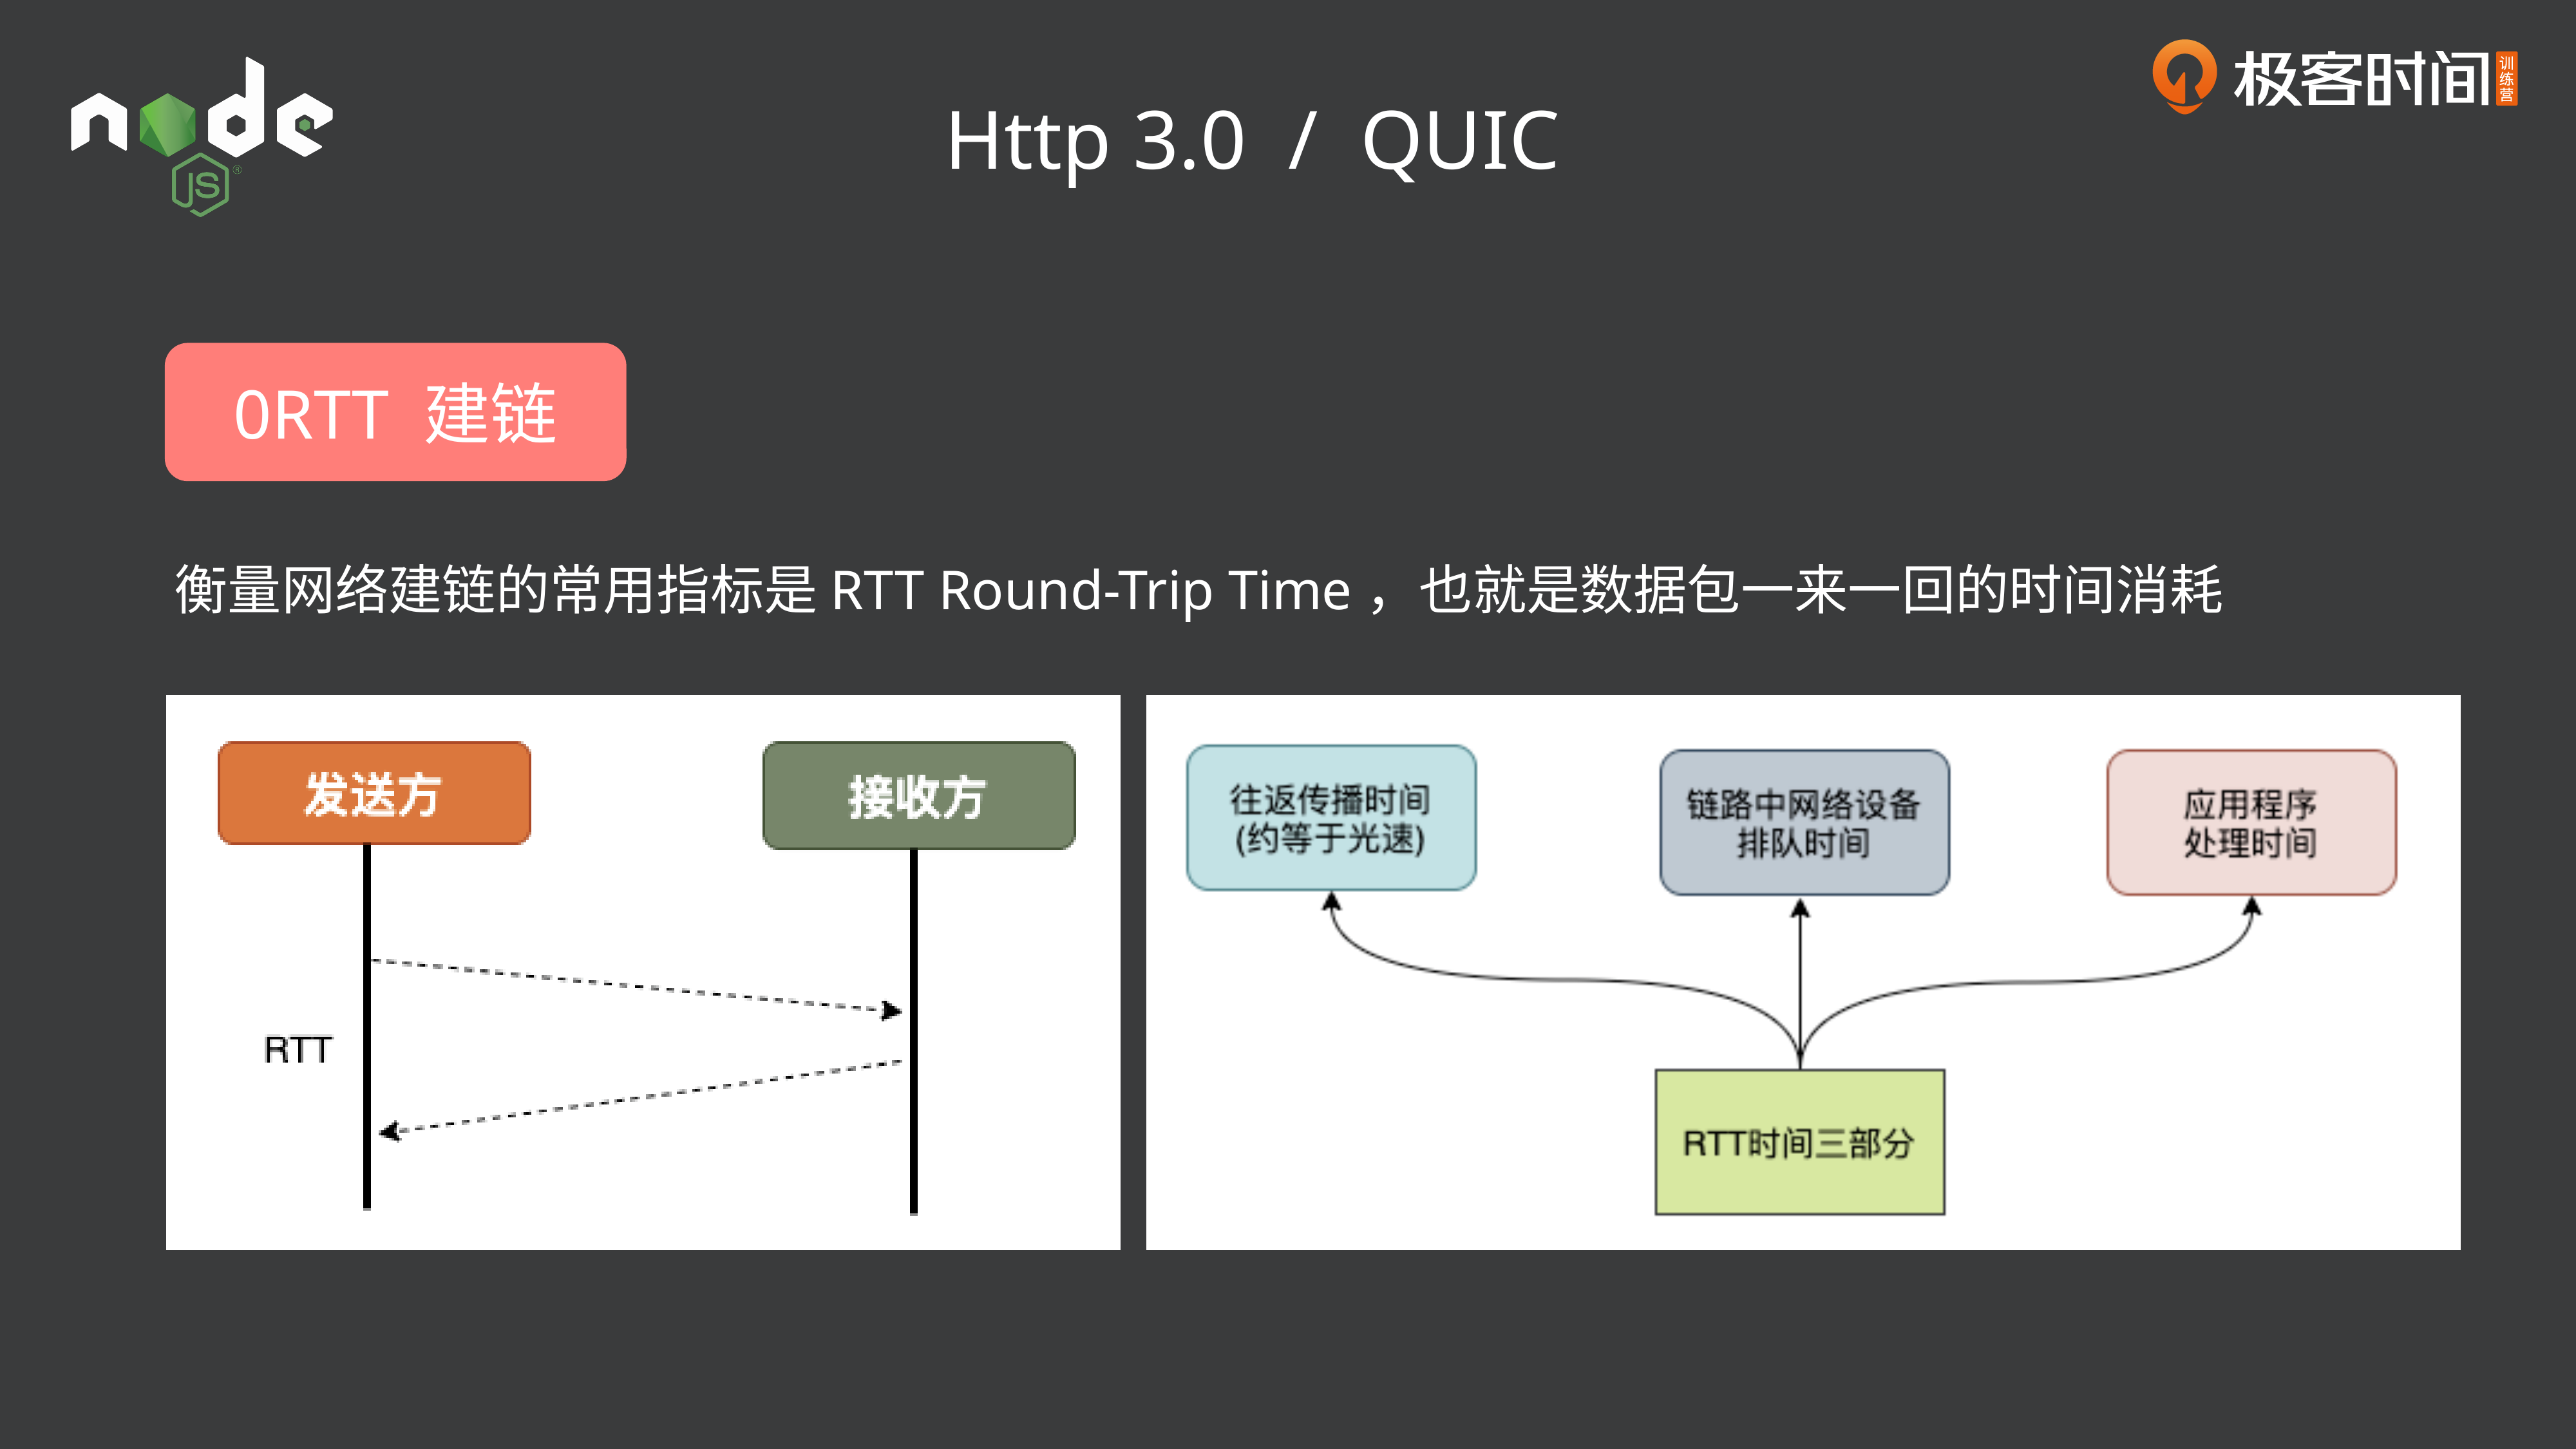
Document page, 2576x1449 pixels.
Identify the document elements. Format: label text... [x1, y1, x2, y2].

text_box Http 3.0 / QUIC [780, 88, 1725, 185]
text_box 0RTT 建链 [164, 343, 627, 482]
text_box 衡量网络建链的常用指标是RTT Round-Trip Time，也就是数据包一来一回的时间消耗 [164, 551, 2519, 625]
picture [2102, 10, 2576, 147]
picture [1146, 695, 2461, 1251]
picture [71, 57, 333, 218]
picture [166, 695, 1121, 1251]
